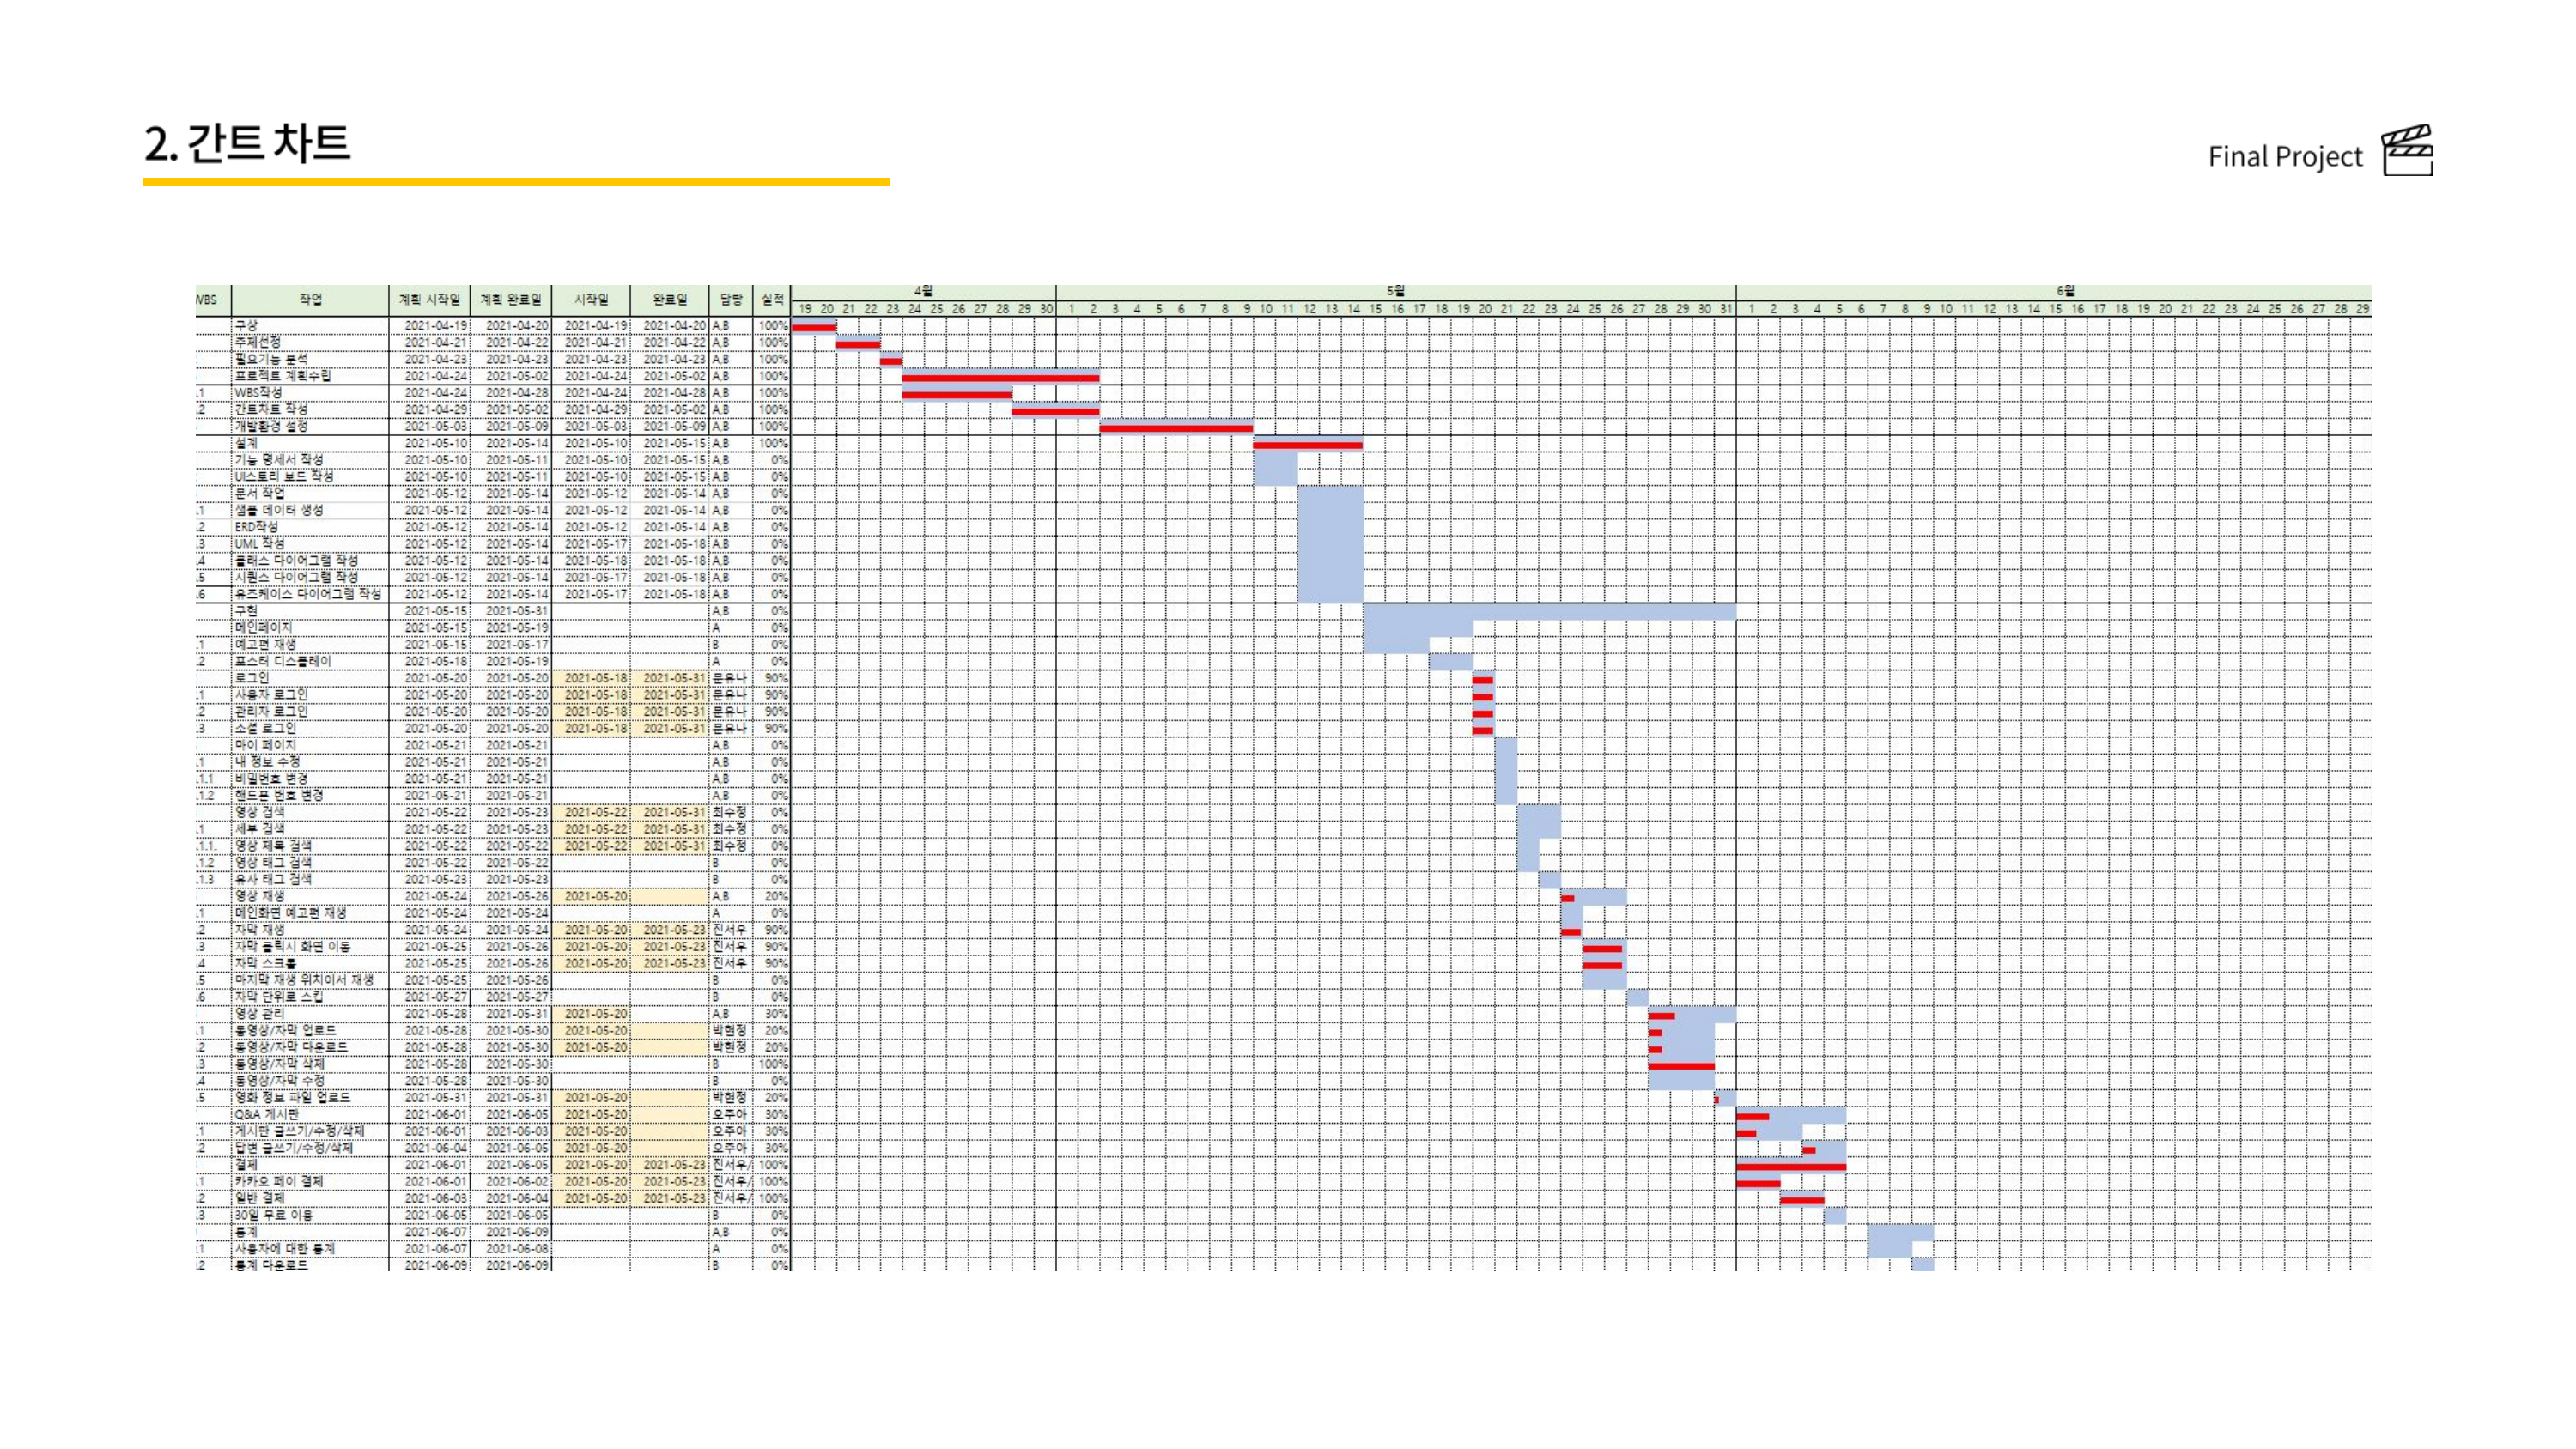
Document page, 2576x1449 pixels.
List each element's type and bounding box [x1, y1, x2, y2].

picture [1820, 132, 2376, 186]
picture [137, 103, 890, 186]
picture [2381, 124, 2433, 177]
picture [195, 285, 2372, 1271]
